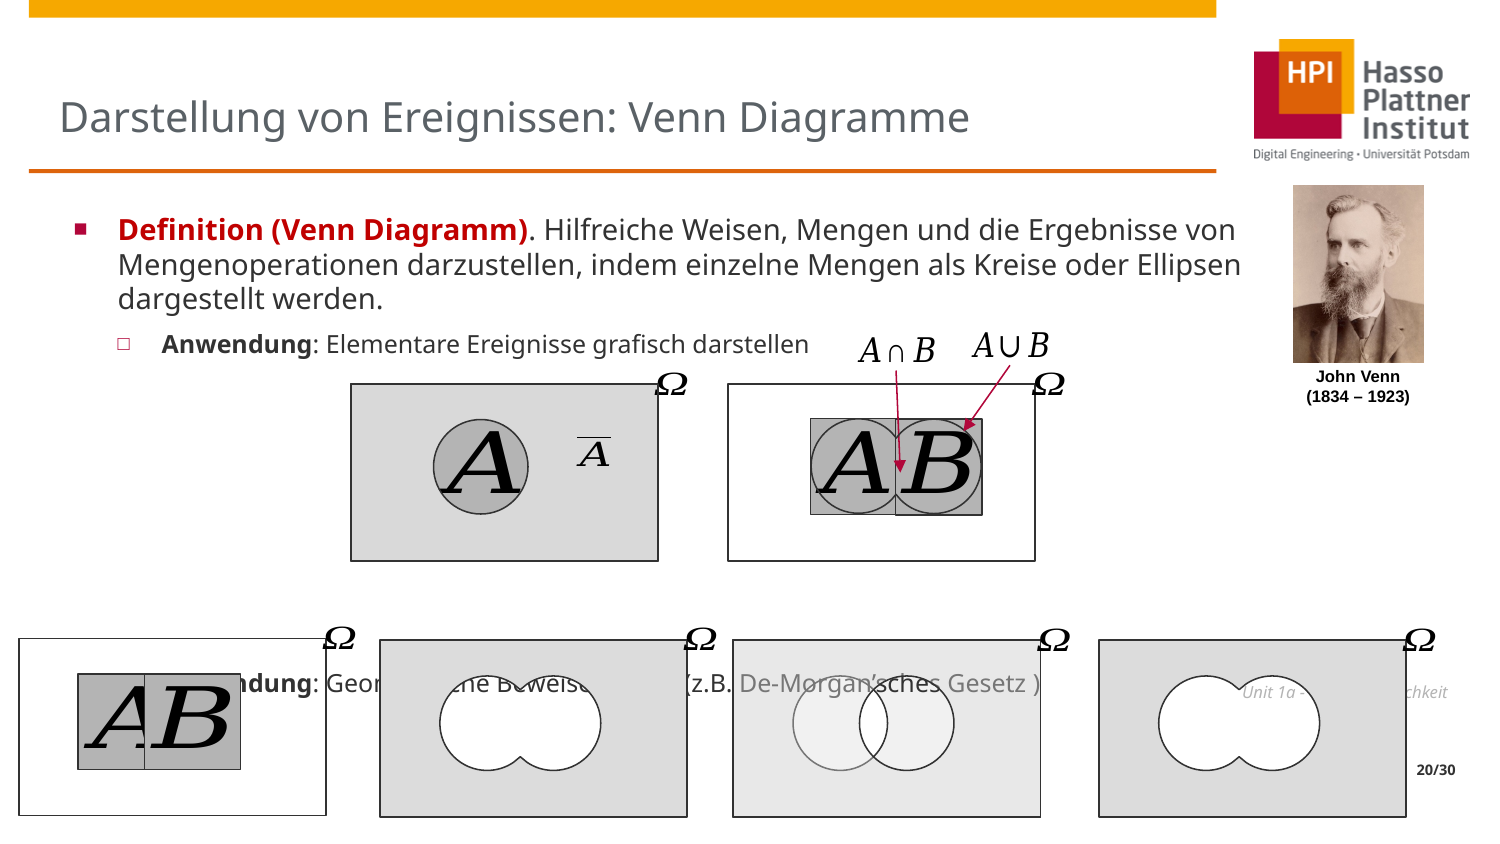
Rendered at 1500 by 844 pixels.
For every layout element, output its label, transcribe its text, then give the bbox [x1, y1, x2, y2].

text_box [809, 416, 984, 516]
text_box John Venn (1834 – 1923) [1263, 362, 1453, 410]
text_box [349, 382, 660, 563]
text_box [17, 636, 328, 818]
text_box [895, 370, 901, 473]
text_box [963, 365, 1011, 432]
picture [1254, 39, 1470, 161]
picture [1293, 185, 1424, 363]
title Darstellung von Ereignissen: Venn Diagramme [58, 17, 1187, 170]
text_box [726, 382, 1037, 563]
